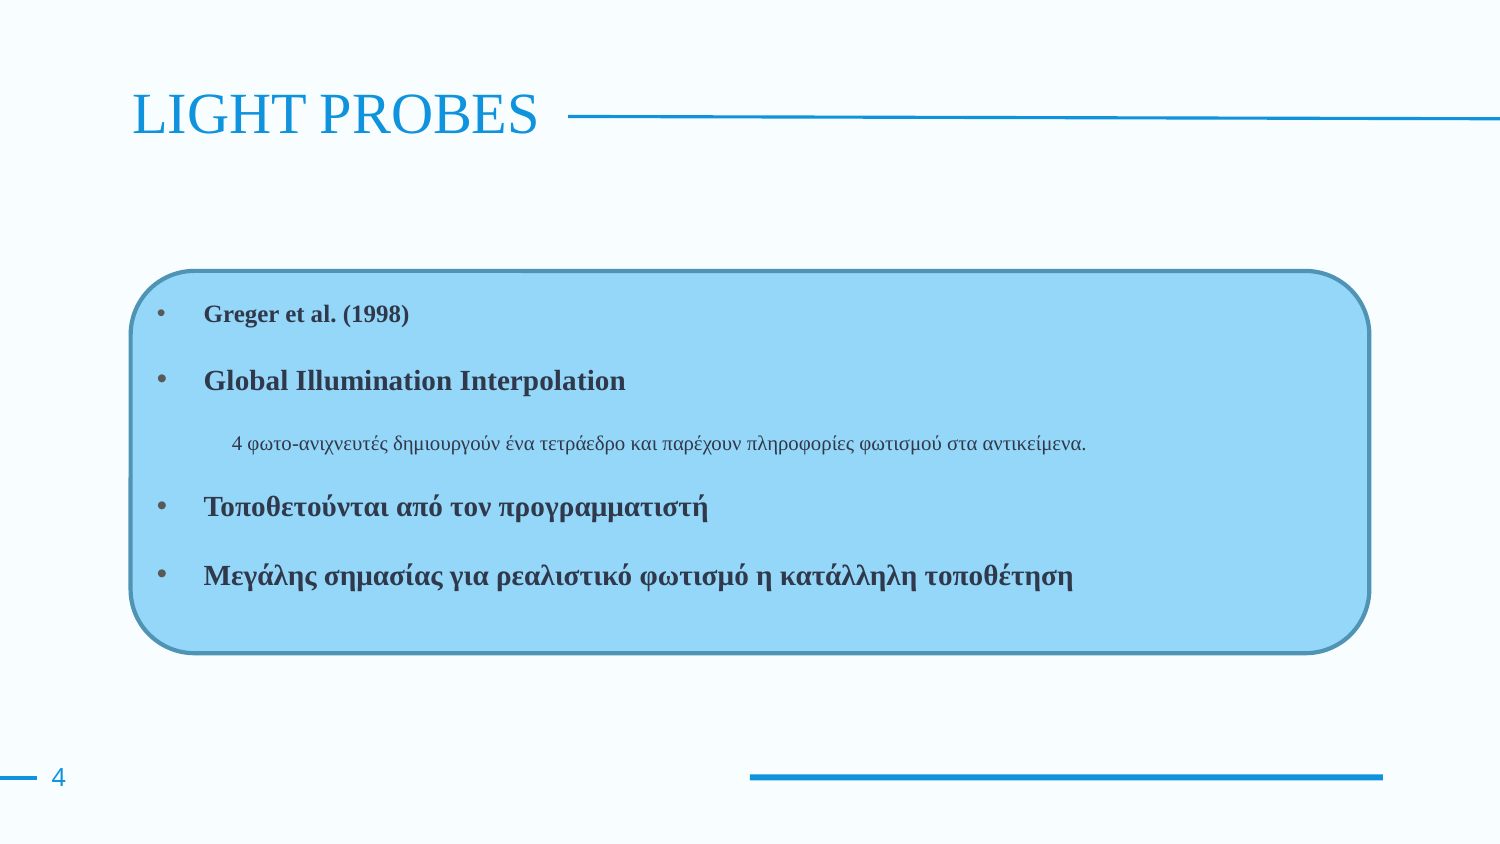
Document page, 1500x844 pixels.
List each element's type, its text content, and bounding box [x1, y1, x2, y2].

text_box Greger et al. (1998) Global Illumination Interpolation 4 φωτο-ανιχνευτές δημιουργούν ένα τετράεδρο και παρέχουν πληροφορίες φωτισμού στα αντικείμενα. Τοποθετούνται από τον προγραμματιστή Μεγάλης σημασίας για ρεαλιστικό φωτισμό η κατάλληλη τοποθέτηση [116, 157, 1383, 732]
text_box [749, 774, 1383, 781]
slide_number 4 [39, 760, 79, 796]
title LIGHT PROBES [116, 63, 1383, 157]
